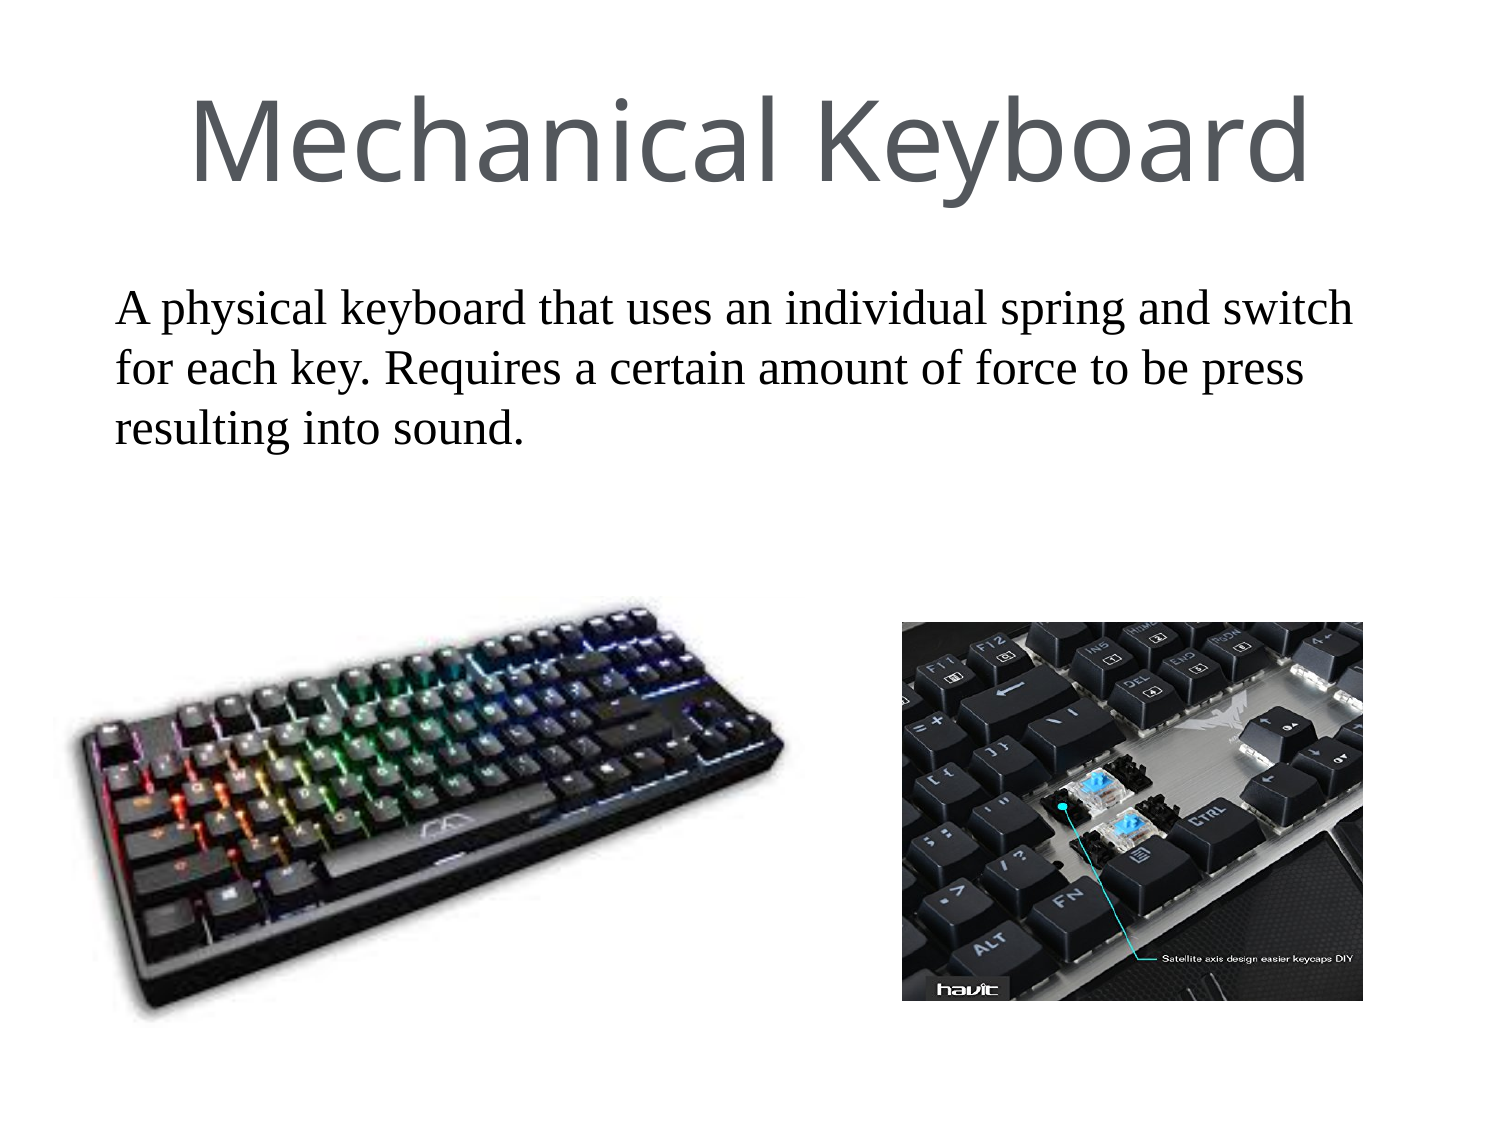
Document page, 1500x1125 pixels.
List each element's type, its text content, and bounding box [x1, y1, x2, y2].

text_box A physical keyboard that uses an individual spring and switch for each key. Requires a certain amount of force to be press resulting into sound. [100, 267, 1407, 462]
picture [902, 622, 1363, 1002]
picture [53, 596, 805, 1028]
title Mechanical Keyboard [134, 149, 1366, 267]
